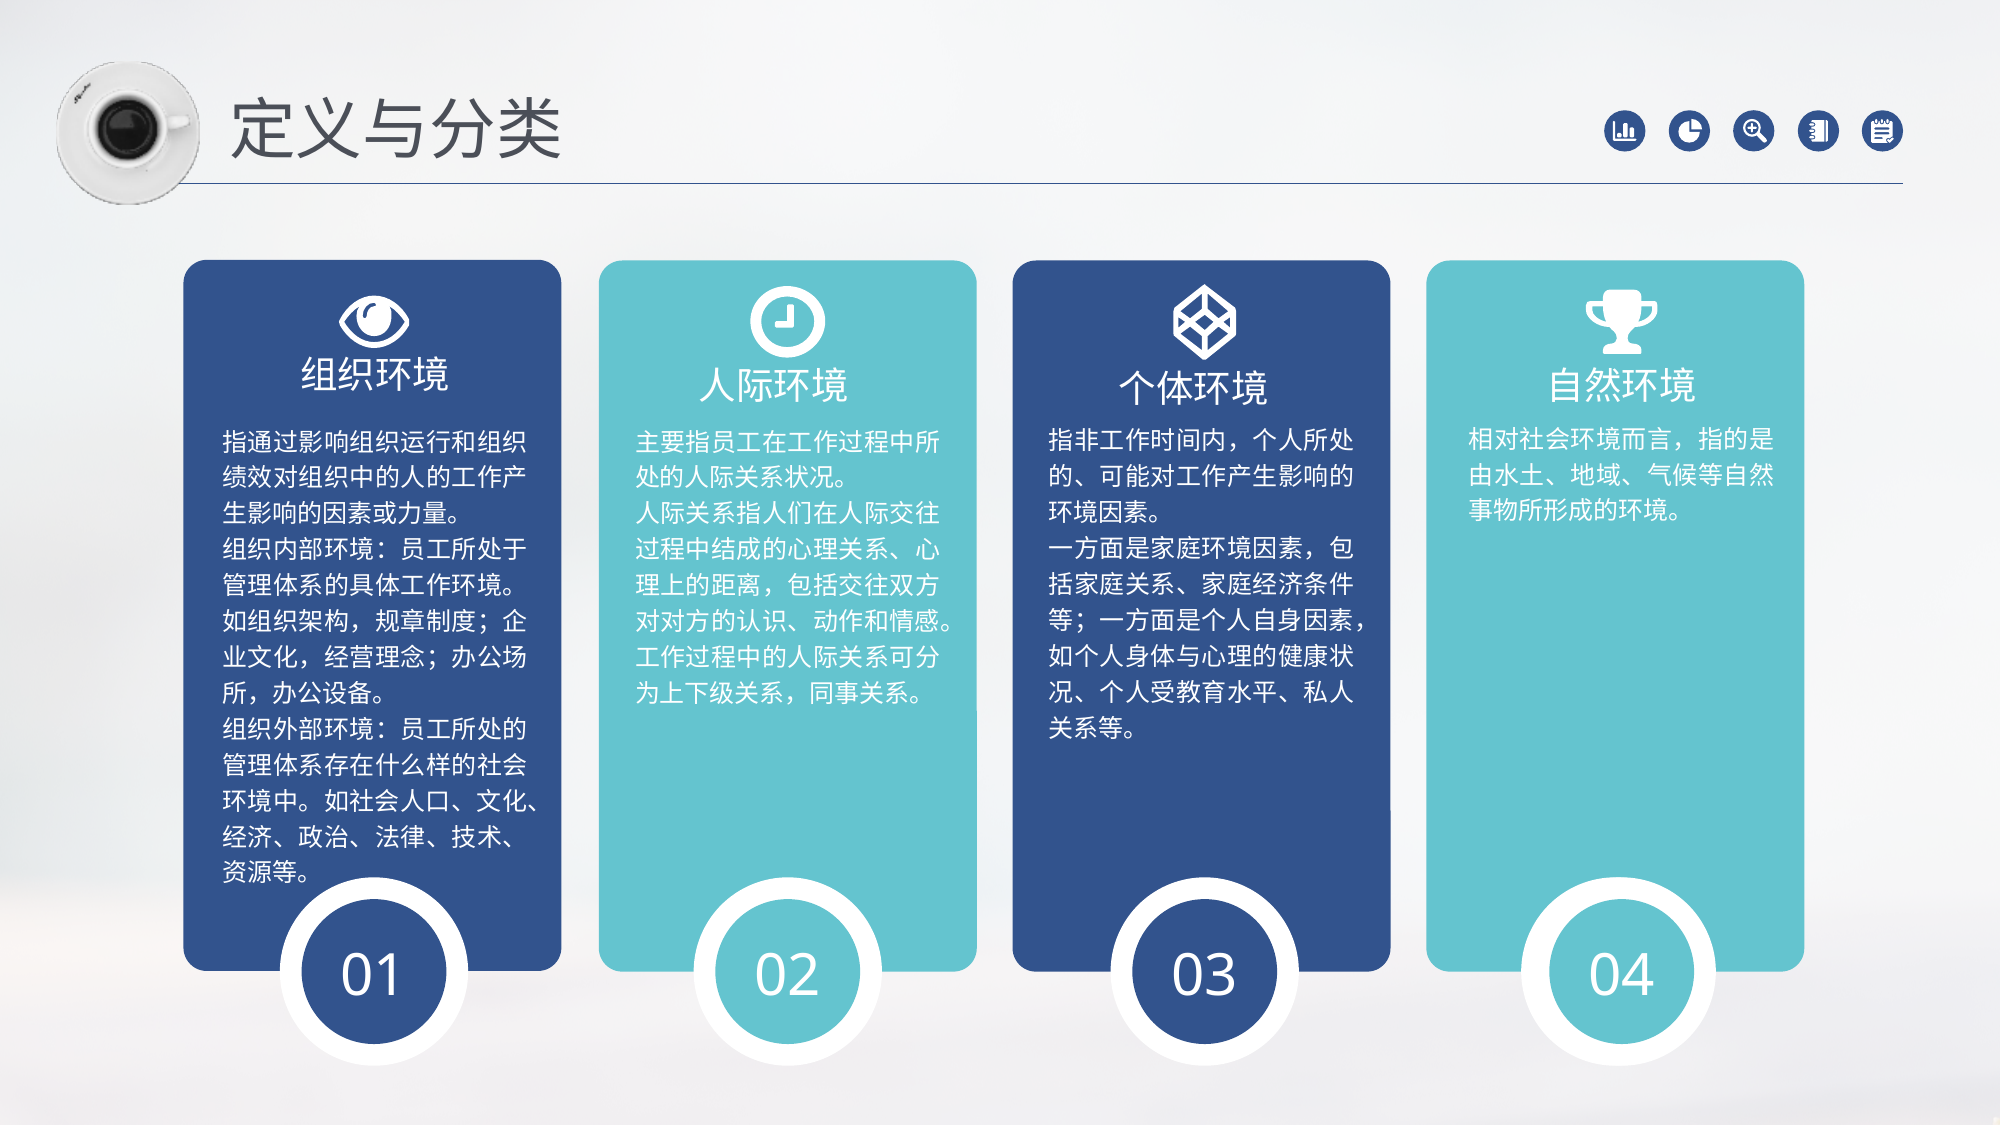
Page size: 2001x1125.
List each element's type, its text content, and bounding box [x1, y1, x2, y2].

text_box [222, 339, 528, 889]
text_box [1173, 284, 1237, 339]
text_box [1585, 289, 1658, 354]
picture [0, 0, 2000, 1125]
text_box 定义与分类 [214, 79, 929, 175]
text_box [1011, 259, 1392, 973]
text_box [338, 295, 410, 339]
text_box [1110, 877, 1299, 1066]
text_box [1527, 877, 1716, 1066]
text_box [597, 259, 978, 973]
text_box [750, 286, 826, 348]
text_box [693, 877, 882, 1066]
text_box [1468, 363, 1775, 525]
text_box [634, 348, 941, 708]
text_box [1048, 339, 1355, 743]
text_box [1521, 877, 1527, 1066]
text_box [1425, 259, 1806, 973]
text_box [182, 258, 563, 973]
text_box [279, 889, 469, 1066]
